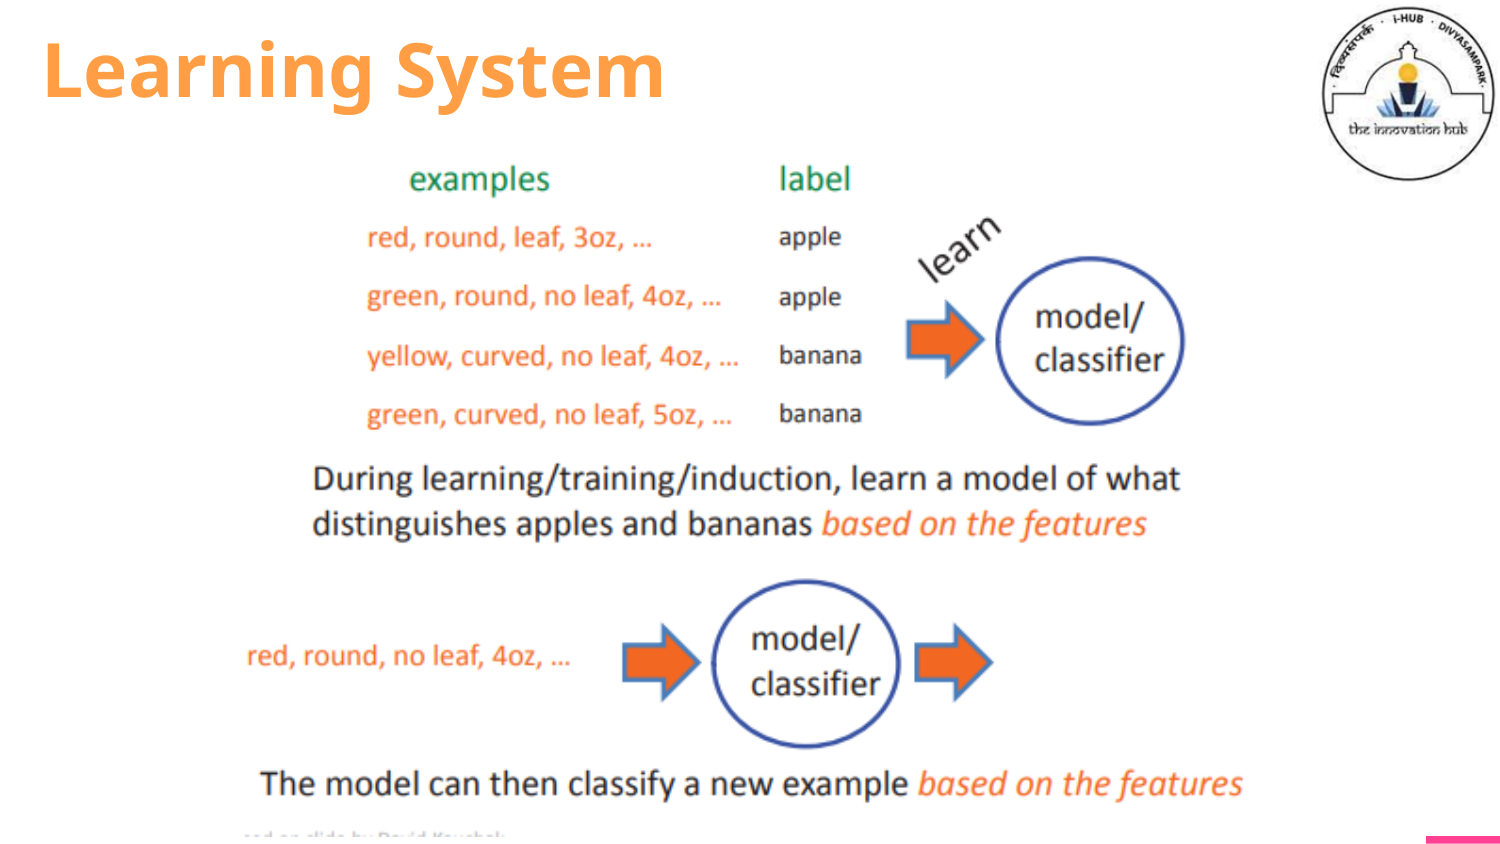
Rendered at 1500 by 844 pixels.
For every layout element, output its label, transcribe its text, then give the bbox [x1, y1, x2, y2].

picture [244, 138, 1273, 837]
title Learning System [41, 20, 735, 114]
picture [1318, 1, 1500, 186]
